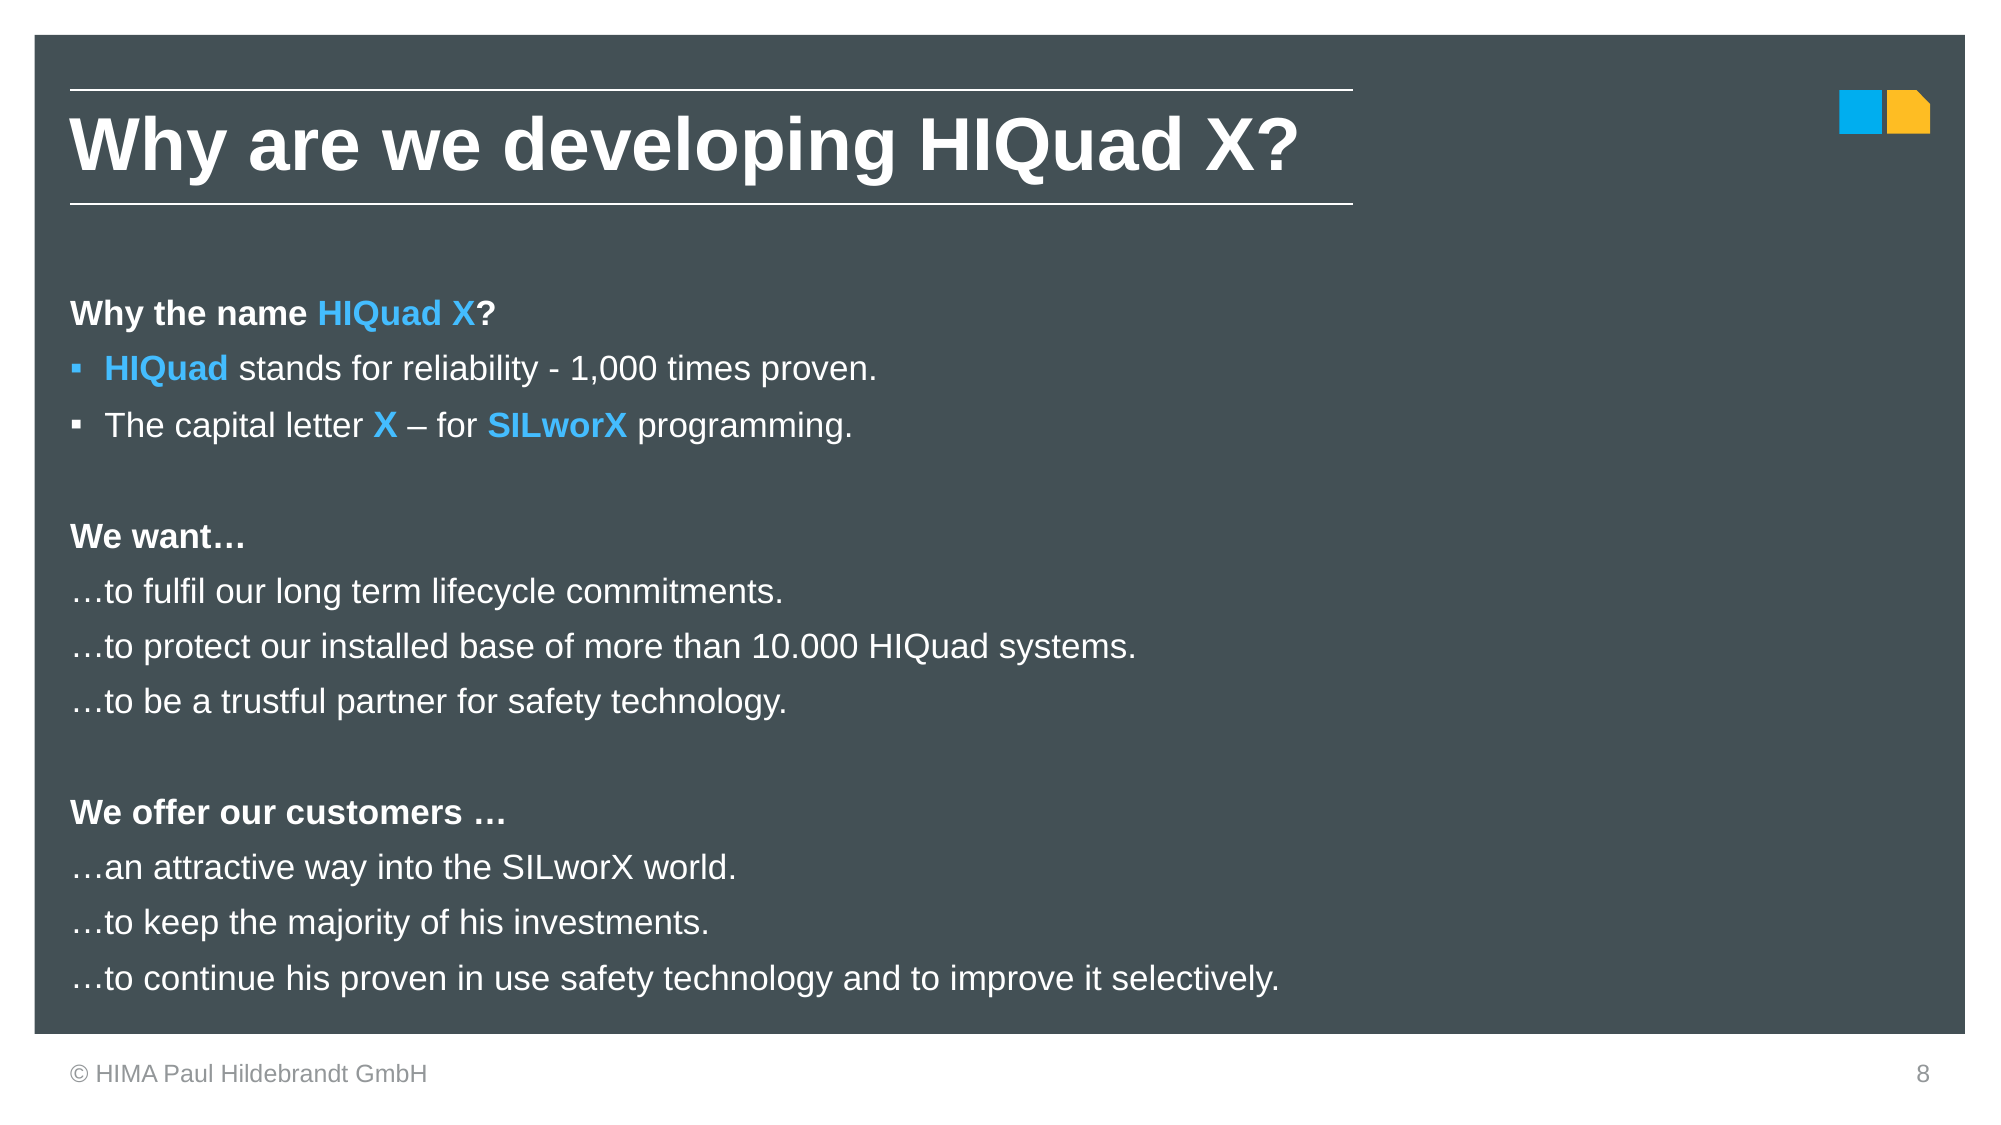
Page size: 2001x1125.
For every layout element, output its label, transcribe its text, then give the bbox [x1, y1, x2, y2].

footer © HIMA Paul Hildebrandt GmbH [70, 1042, 1611, 1103]
table_header Why are we developing HIQuad X? [70, 91, 1353, 203]
slide_number 8 [1839, 1042, 1931, 1103]
list Why the name HIQuad X? HIQuad stands for reliability - 1,000 times proven. The capital letter X – for SILworX programming. We want… to fulfil our long term lifecycle commitments. to protect our installed base of more than 10.000 HIQuad systems. to be a trustful partner for safety technology. We offer our customers … an attractive way into the SILworX world. to keep the majority of his investments. to continue his proven in use safety technology and to improve it selectively. [70, 295, 1930, 1006]
